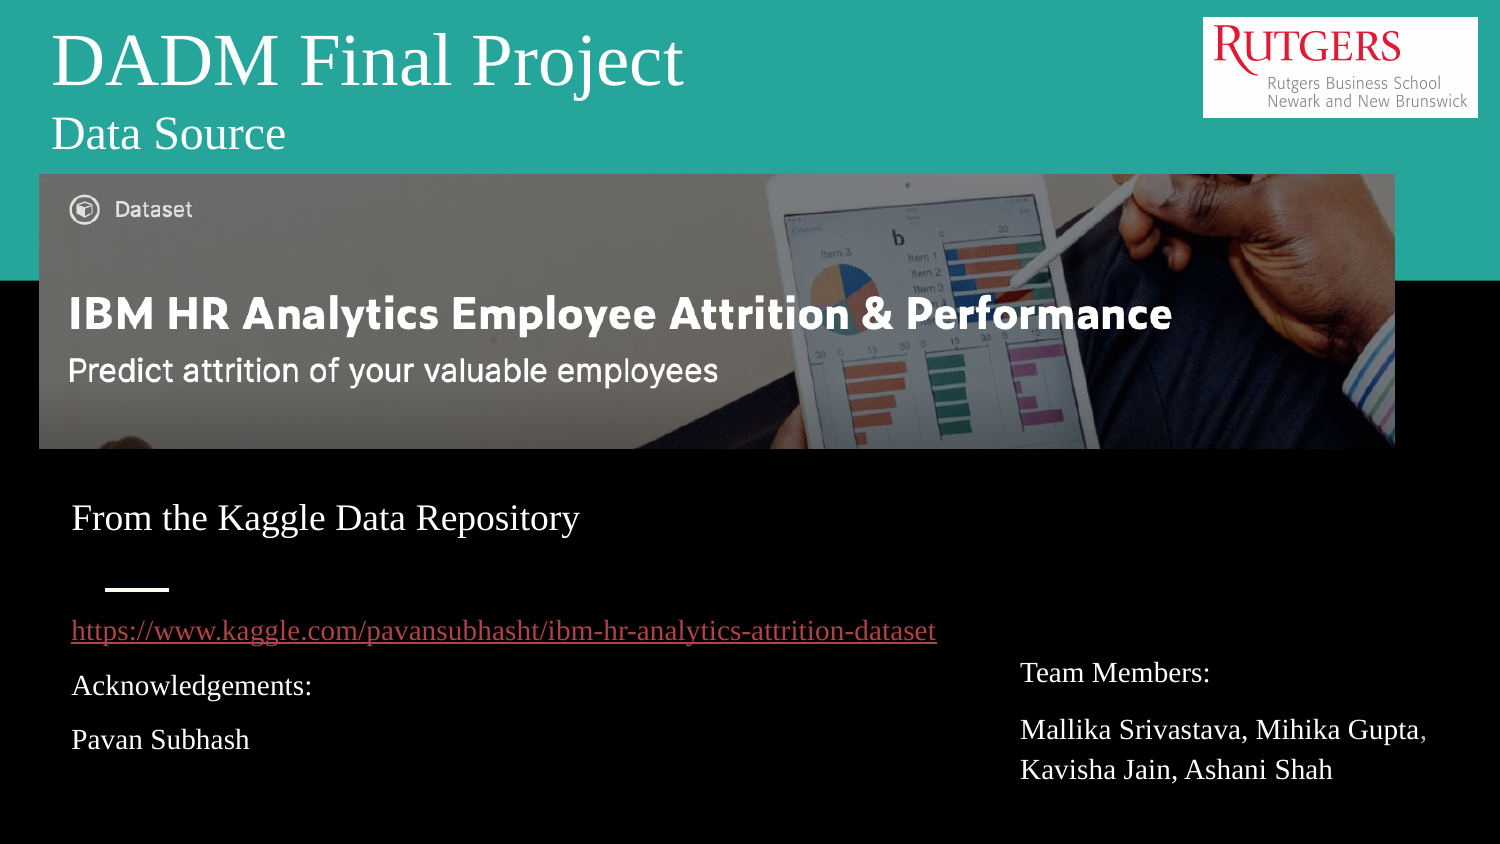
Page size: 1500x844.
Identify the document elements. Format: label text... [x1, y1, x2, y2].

picture [1203, 17, 1478, 119]
text_box From the Kaggle Data Repository https://www.kaggle.com/pavansubhasht/ibm-hr-analytics-attrition-dataset Acknowledgements: Pavan Subhash [60, 492, 957, 735]
text_box Data Source [39, 107, 406, 165]
subtitle Team Members: Mallika Srivastava, Mihika Gupta, Kavisha Jain, Ashani Shah [1009, 642, 1448, 746]
picture [39, 174, 1395, 449]
text_box DADM Final Project [39, 29, 880, 107]
